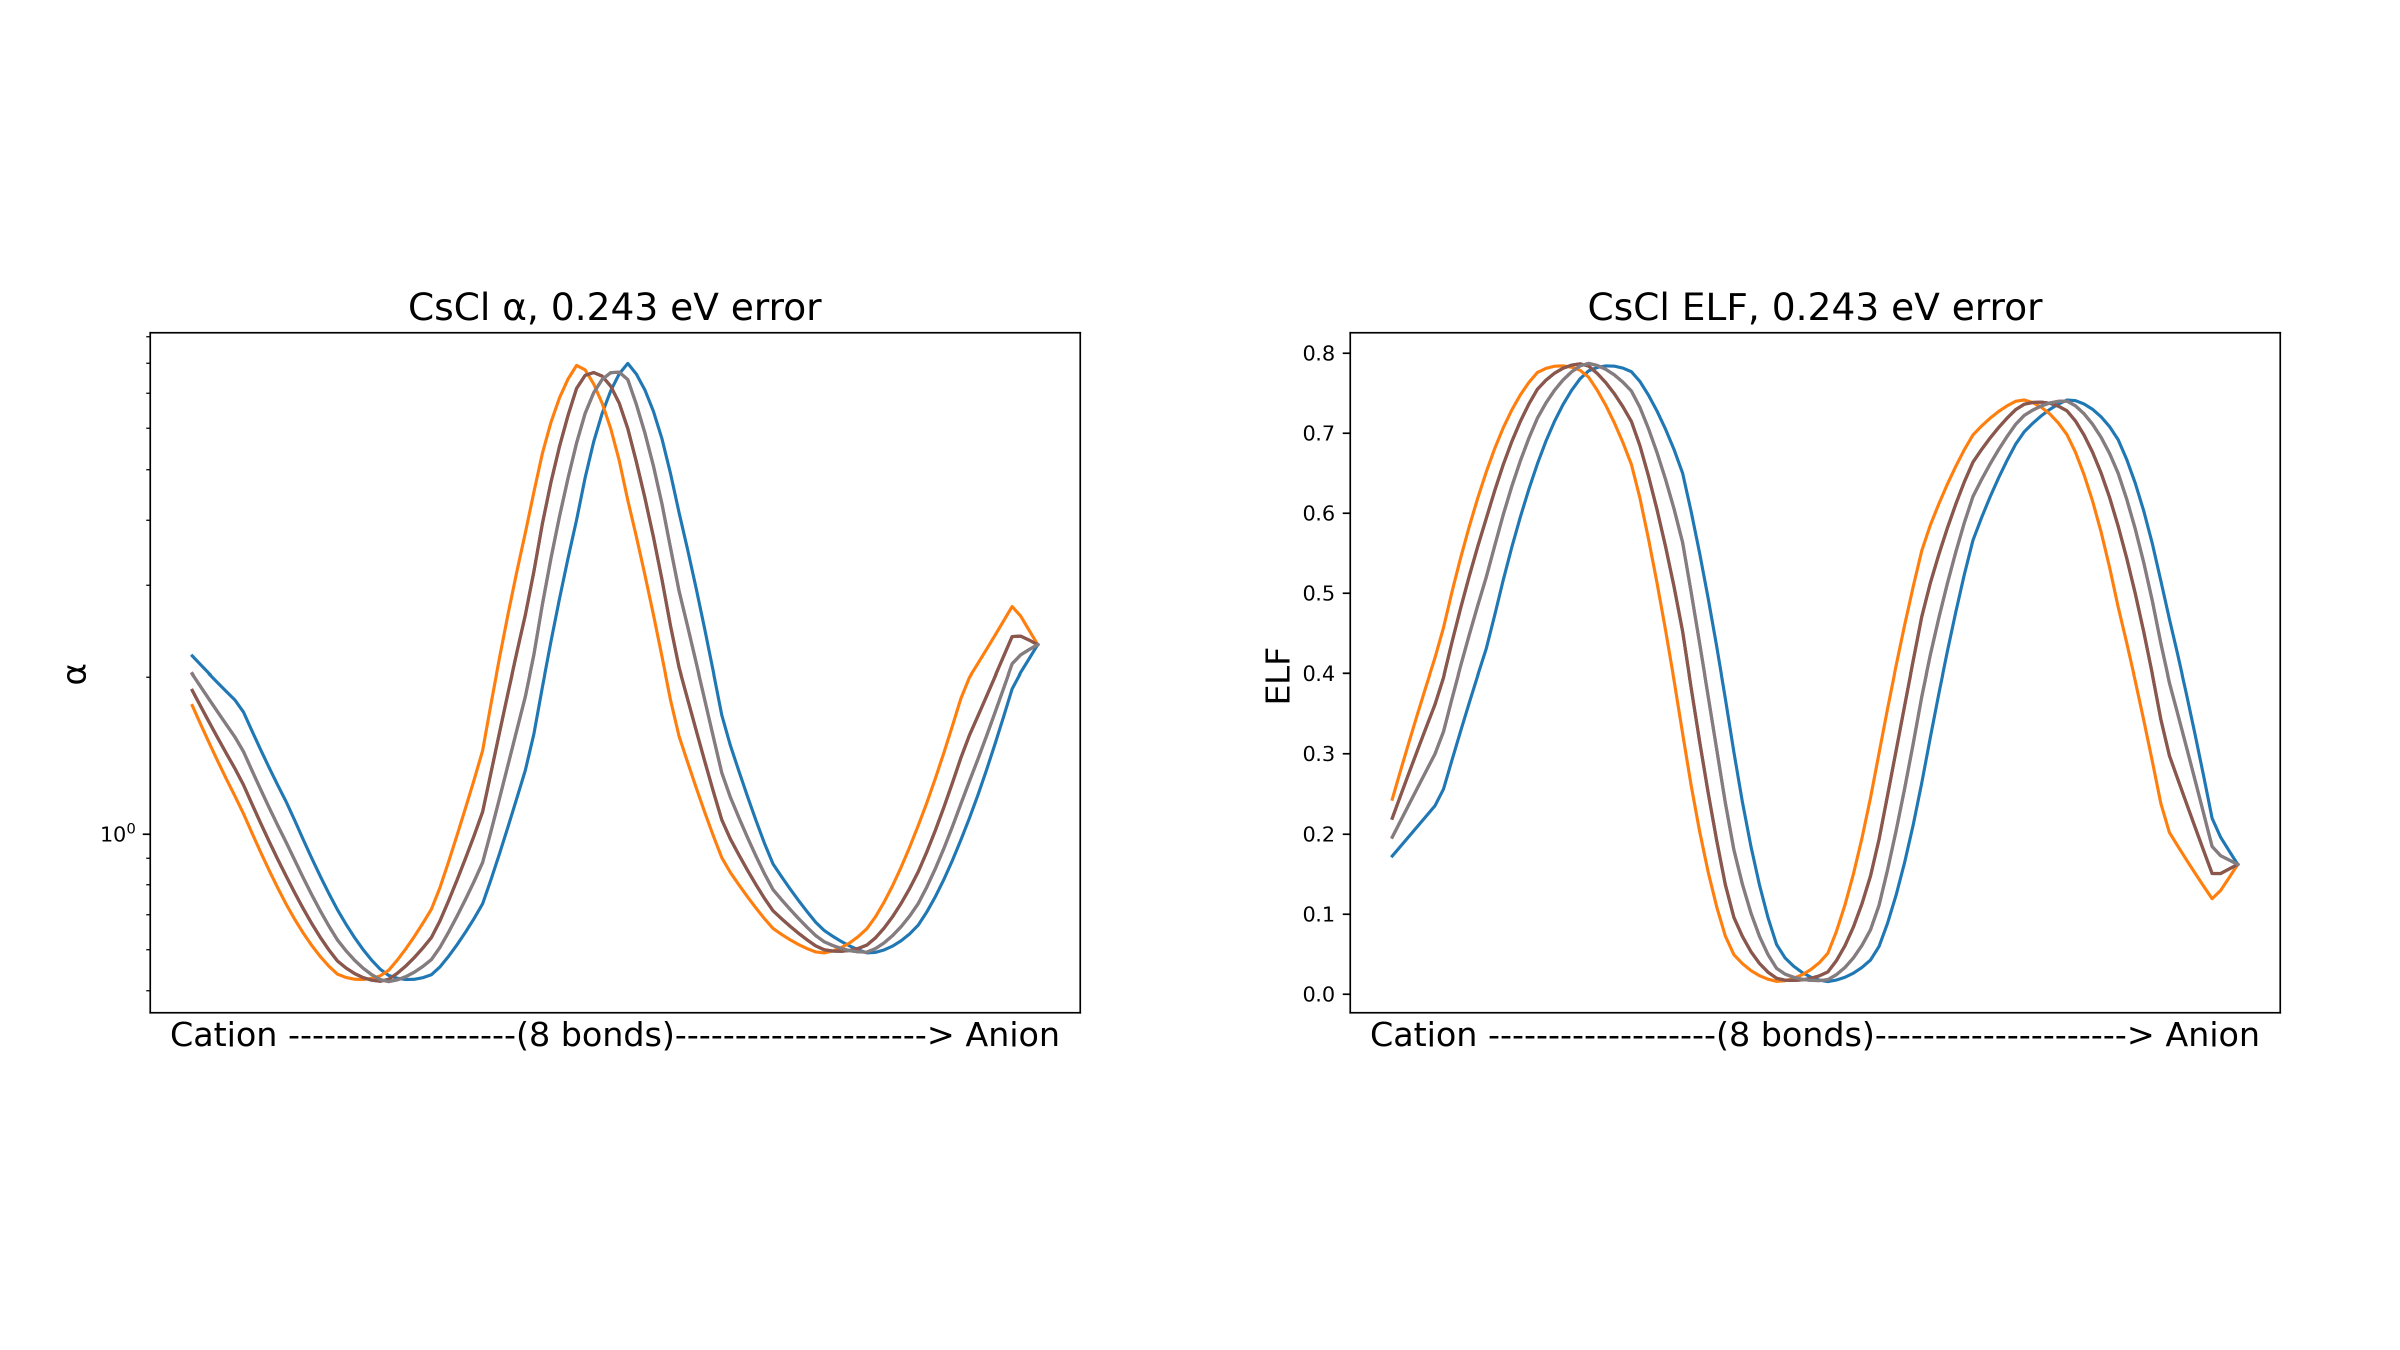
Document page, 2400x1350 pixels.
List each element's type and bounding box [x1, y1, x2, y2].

picture [0, 224, 2400, 1126]
